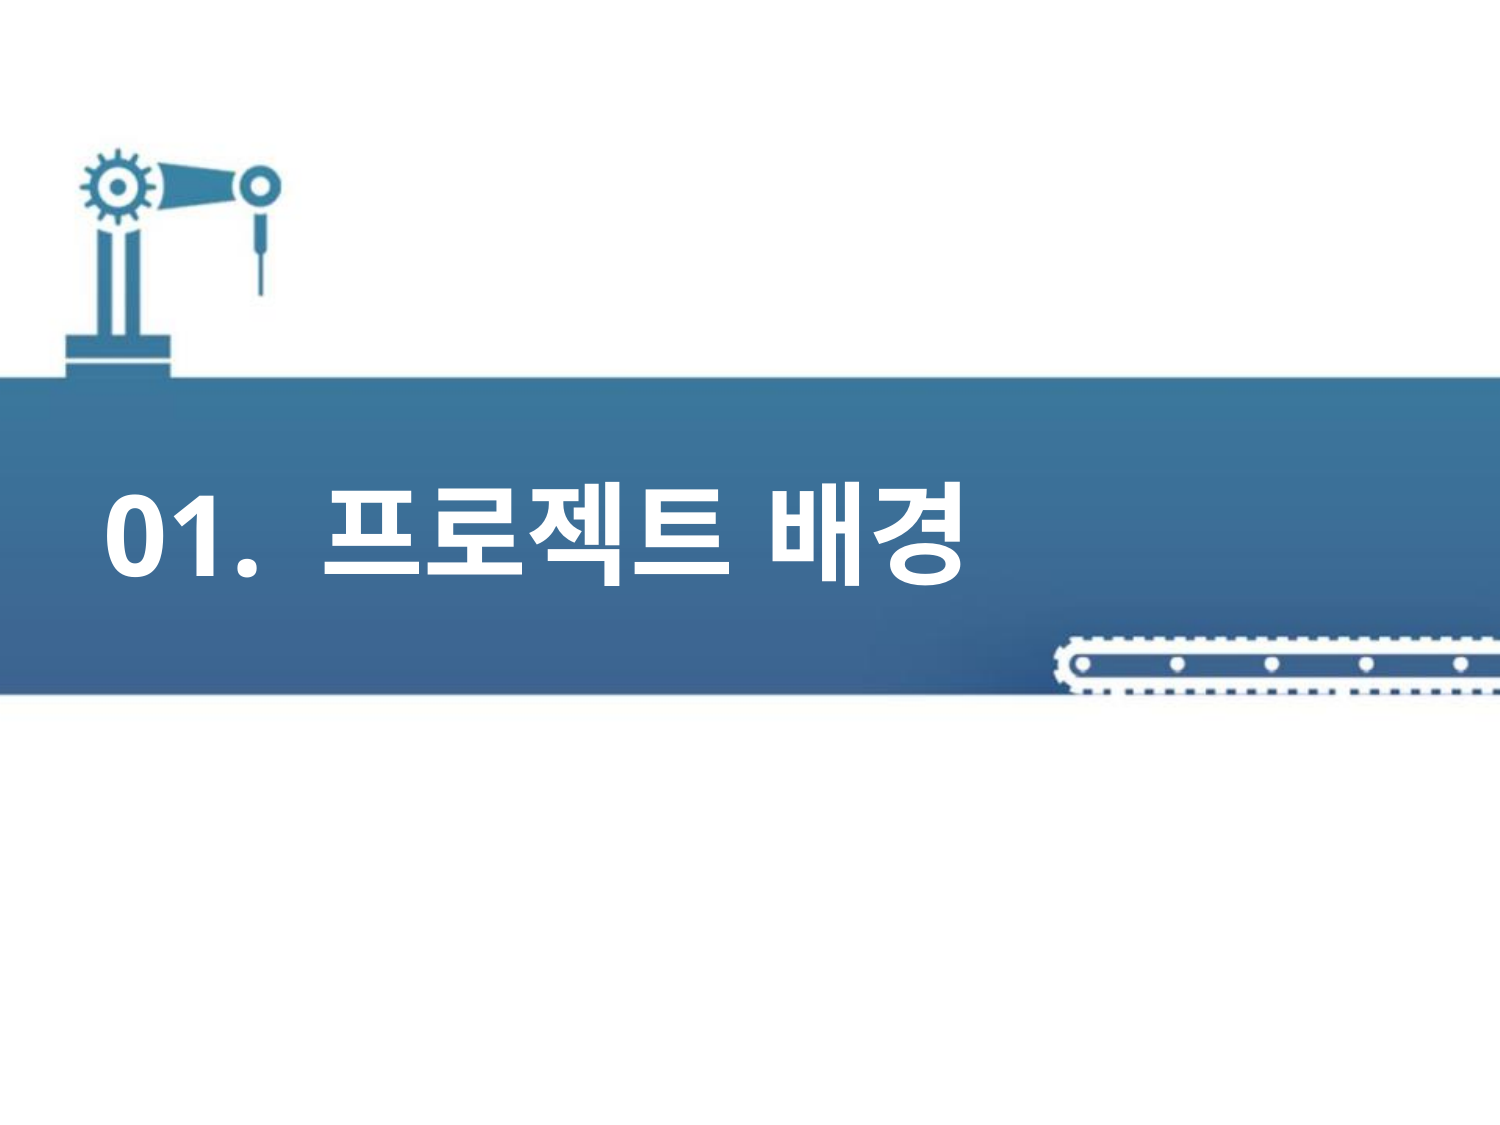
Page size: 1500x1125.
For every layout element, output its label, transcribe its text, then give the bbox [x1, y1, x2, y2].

picture [0, 19, 1500, 1005]
text_box 01. 프로젝트 배경 [88, 456, 1471, 606]
